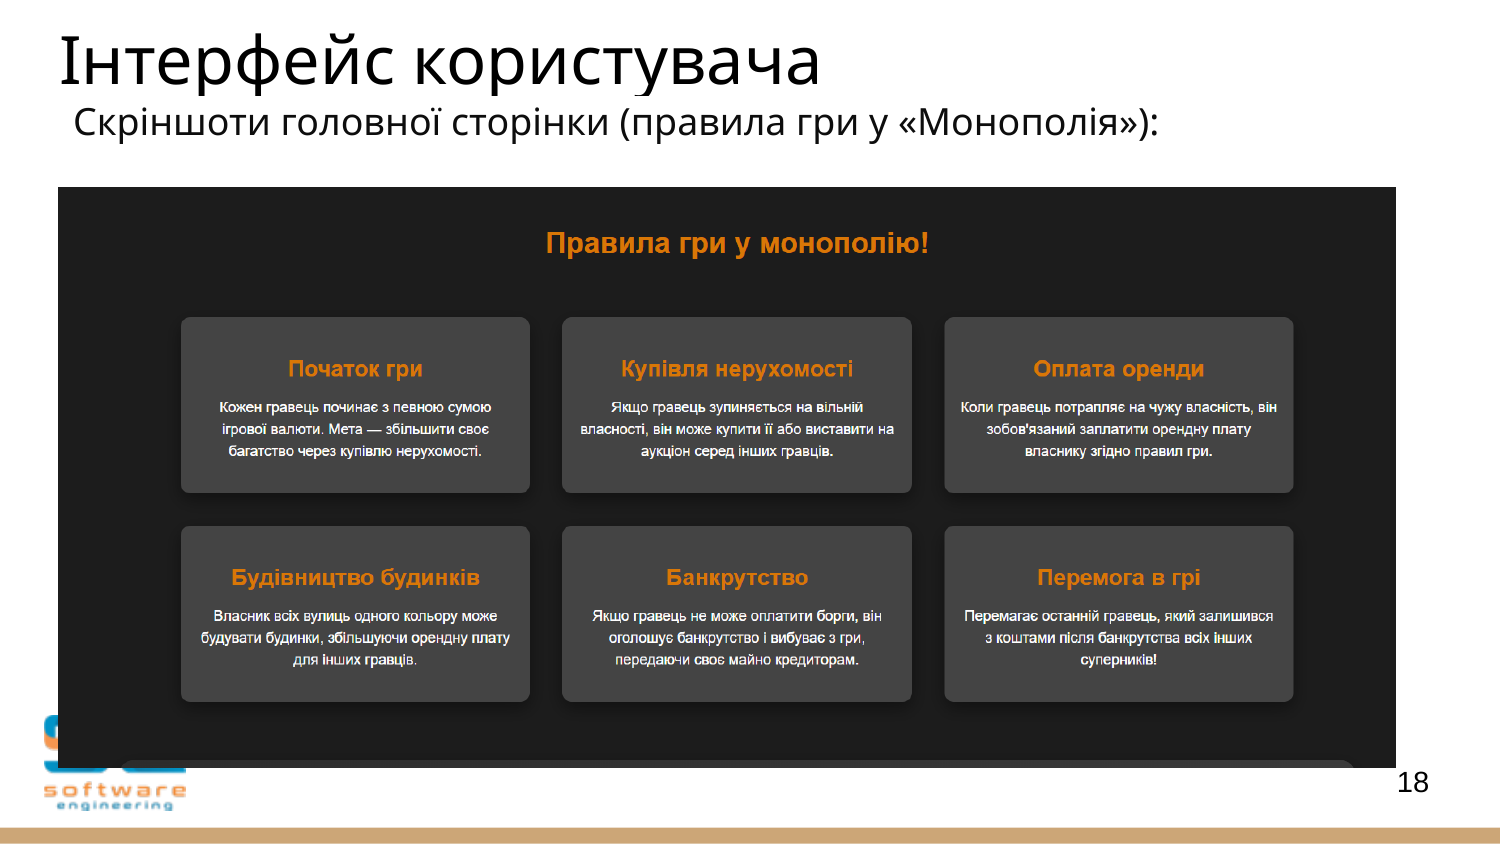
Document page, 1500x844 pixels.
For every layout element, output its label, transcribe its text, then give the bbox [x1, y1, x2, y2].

title Інтерфейс користувача [44, 0, 1442, 113]
text_box 18 [1382, 755, 1500, 806]
picture [43, 187, 1396, 811]
list Скріншоти головної сторінки (правила гри у «Монополія»): [58, 76, 1467, 203]
